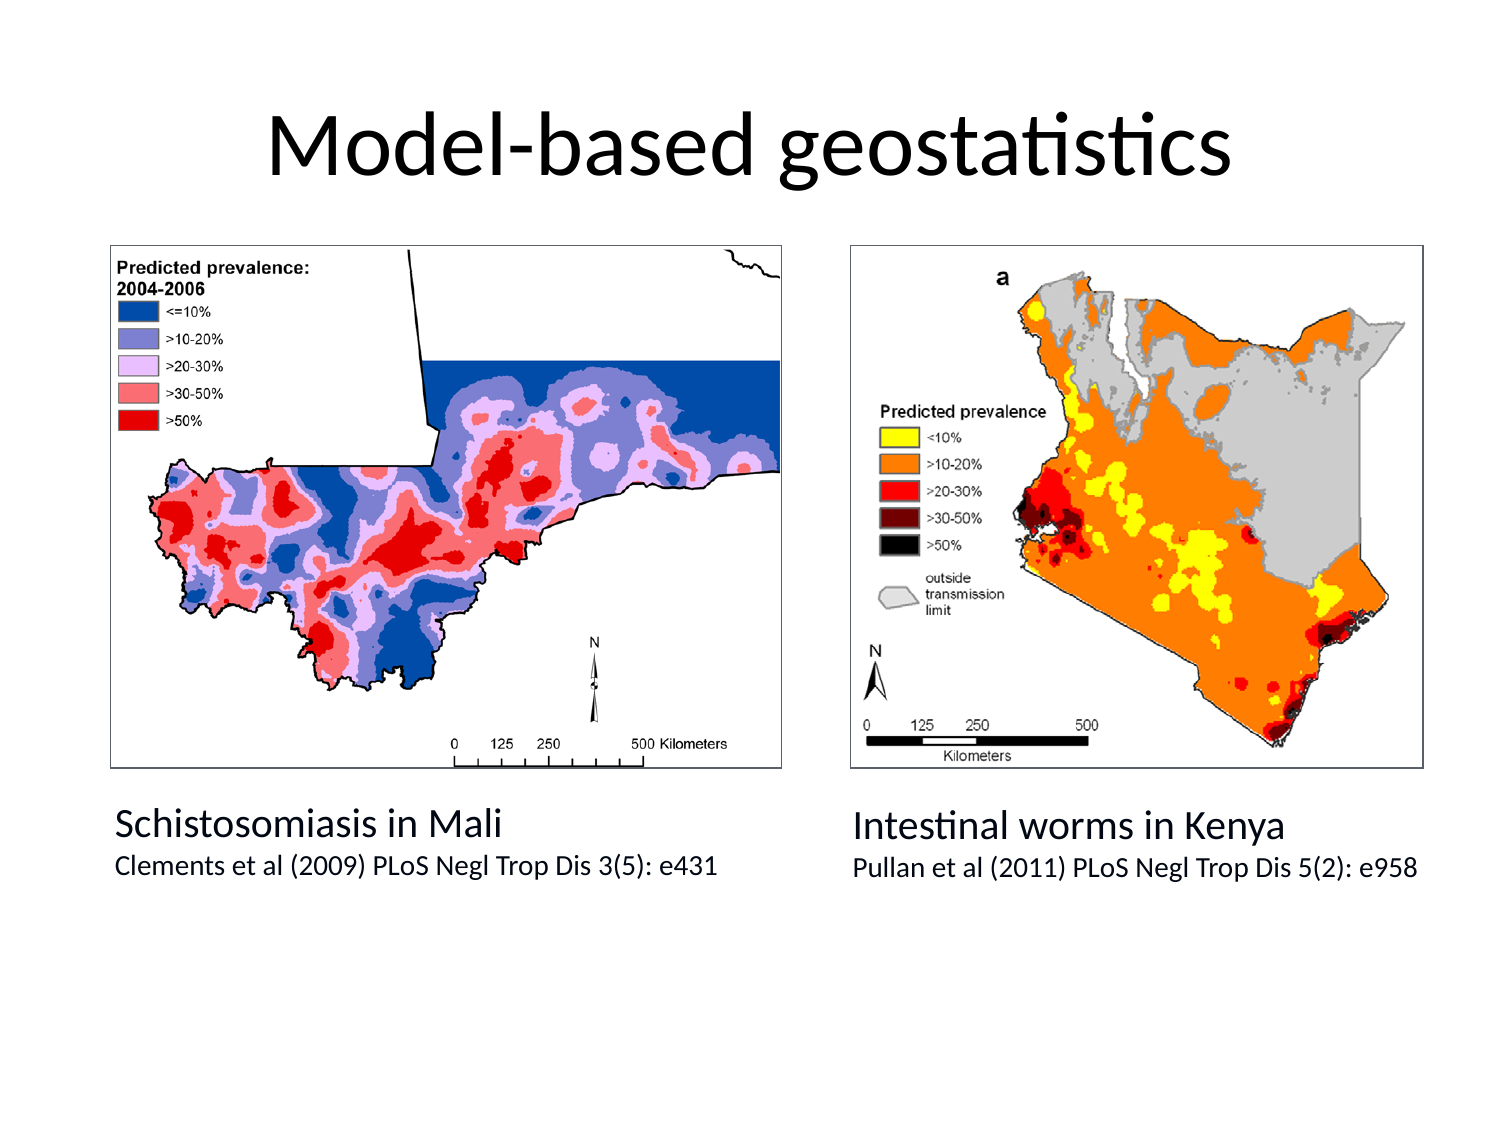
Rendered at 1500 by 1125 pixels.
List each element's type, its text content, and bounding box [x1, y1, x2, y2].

text_box Schistosomiasis in Mali Clements et al (2009) PLoS Negl Trop Dis 3(5): e431 [114, 795, 726, 931]
picture [110, 246, 782, 768]
text_box Intestinal worms in Kenya Pullan et al (2011) PLoS Negl Trop Dis 5(2): e958 [852, 797, 1419, 883]
title Model-based geostatistics [75, 45, 1425, 233]
picture [850, 246, 1423, 768]
